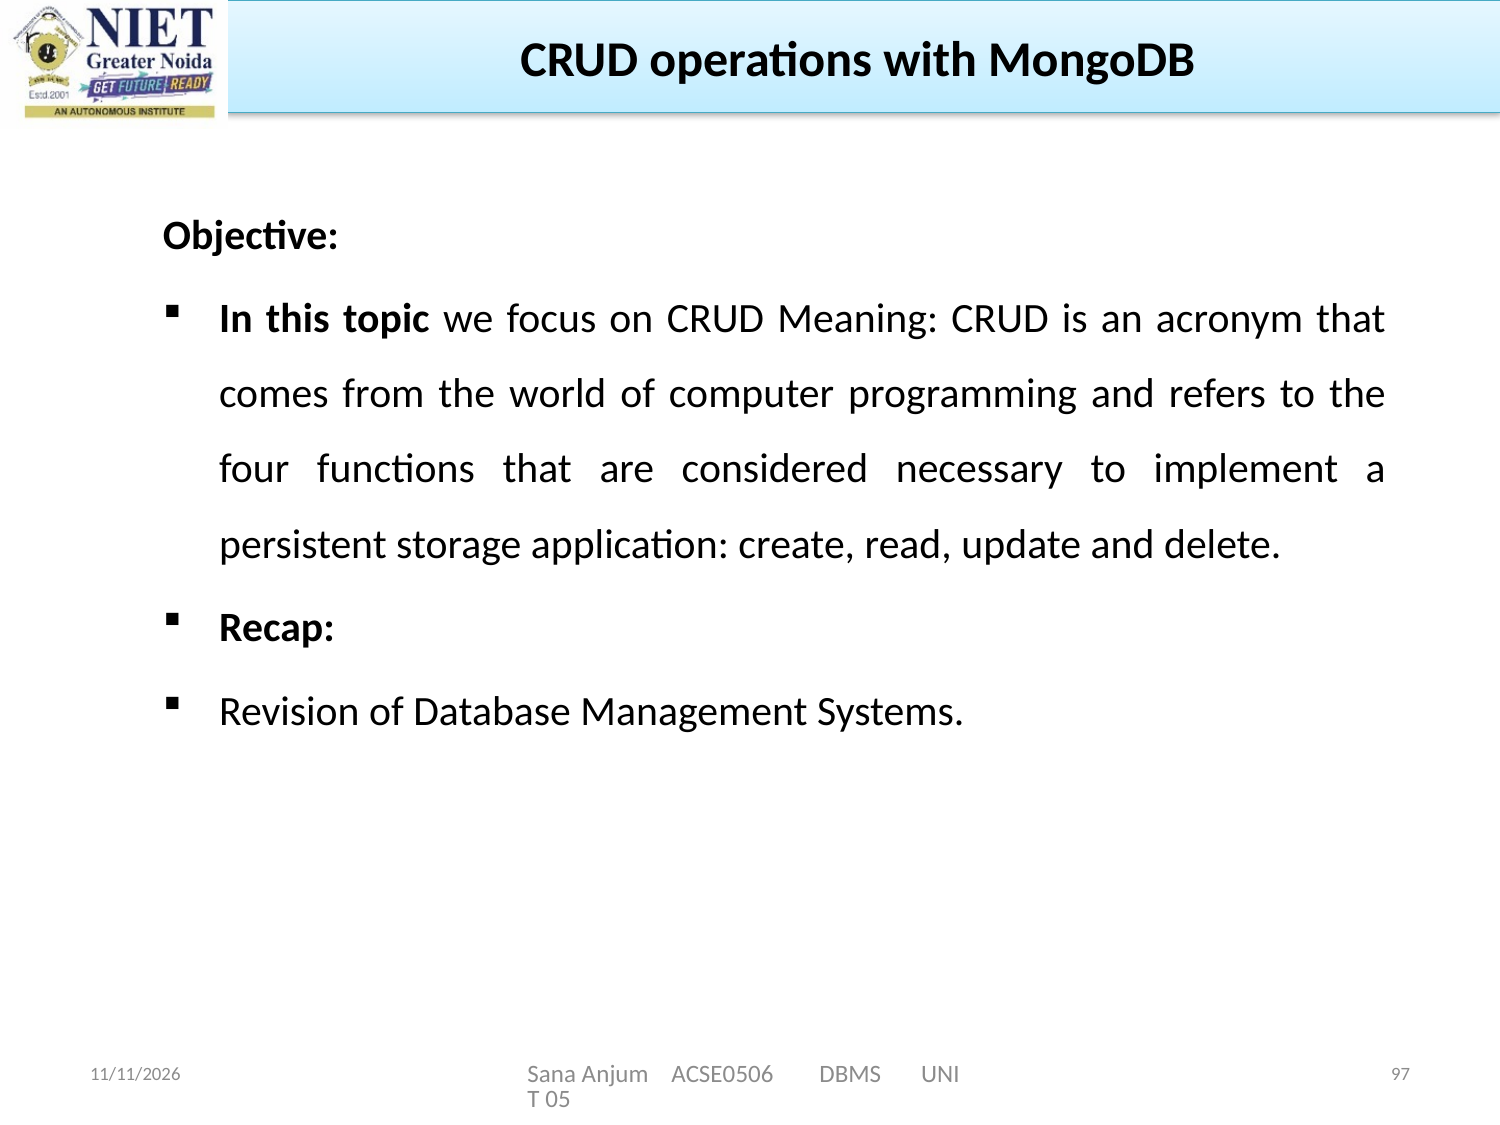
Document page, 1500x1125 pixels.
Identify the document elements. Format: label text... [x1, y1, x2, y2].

text_box CRUD operations with MongoDB [231, 0, 1500, 113]
picture [0, 0, 228, 130]
text_box Objective: In this topic we focus on CRUD Meaning: CRUD is an acronym that comes from the world of computer programming and refers to the four functions that are considered necessary to implement a persistent storage application: create, read, update and delete. Recap: Revision of Database Management Systems. [147, 200, 1402, 923]
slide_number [75, 1042, 425, 1103]
slide_number 97 [1074, 1042, 1425, 1103]
footer Sana Anjum ACSE0506 DBMS UNIT 05 [512, 1042, 988, 1103]
